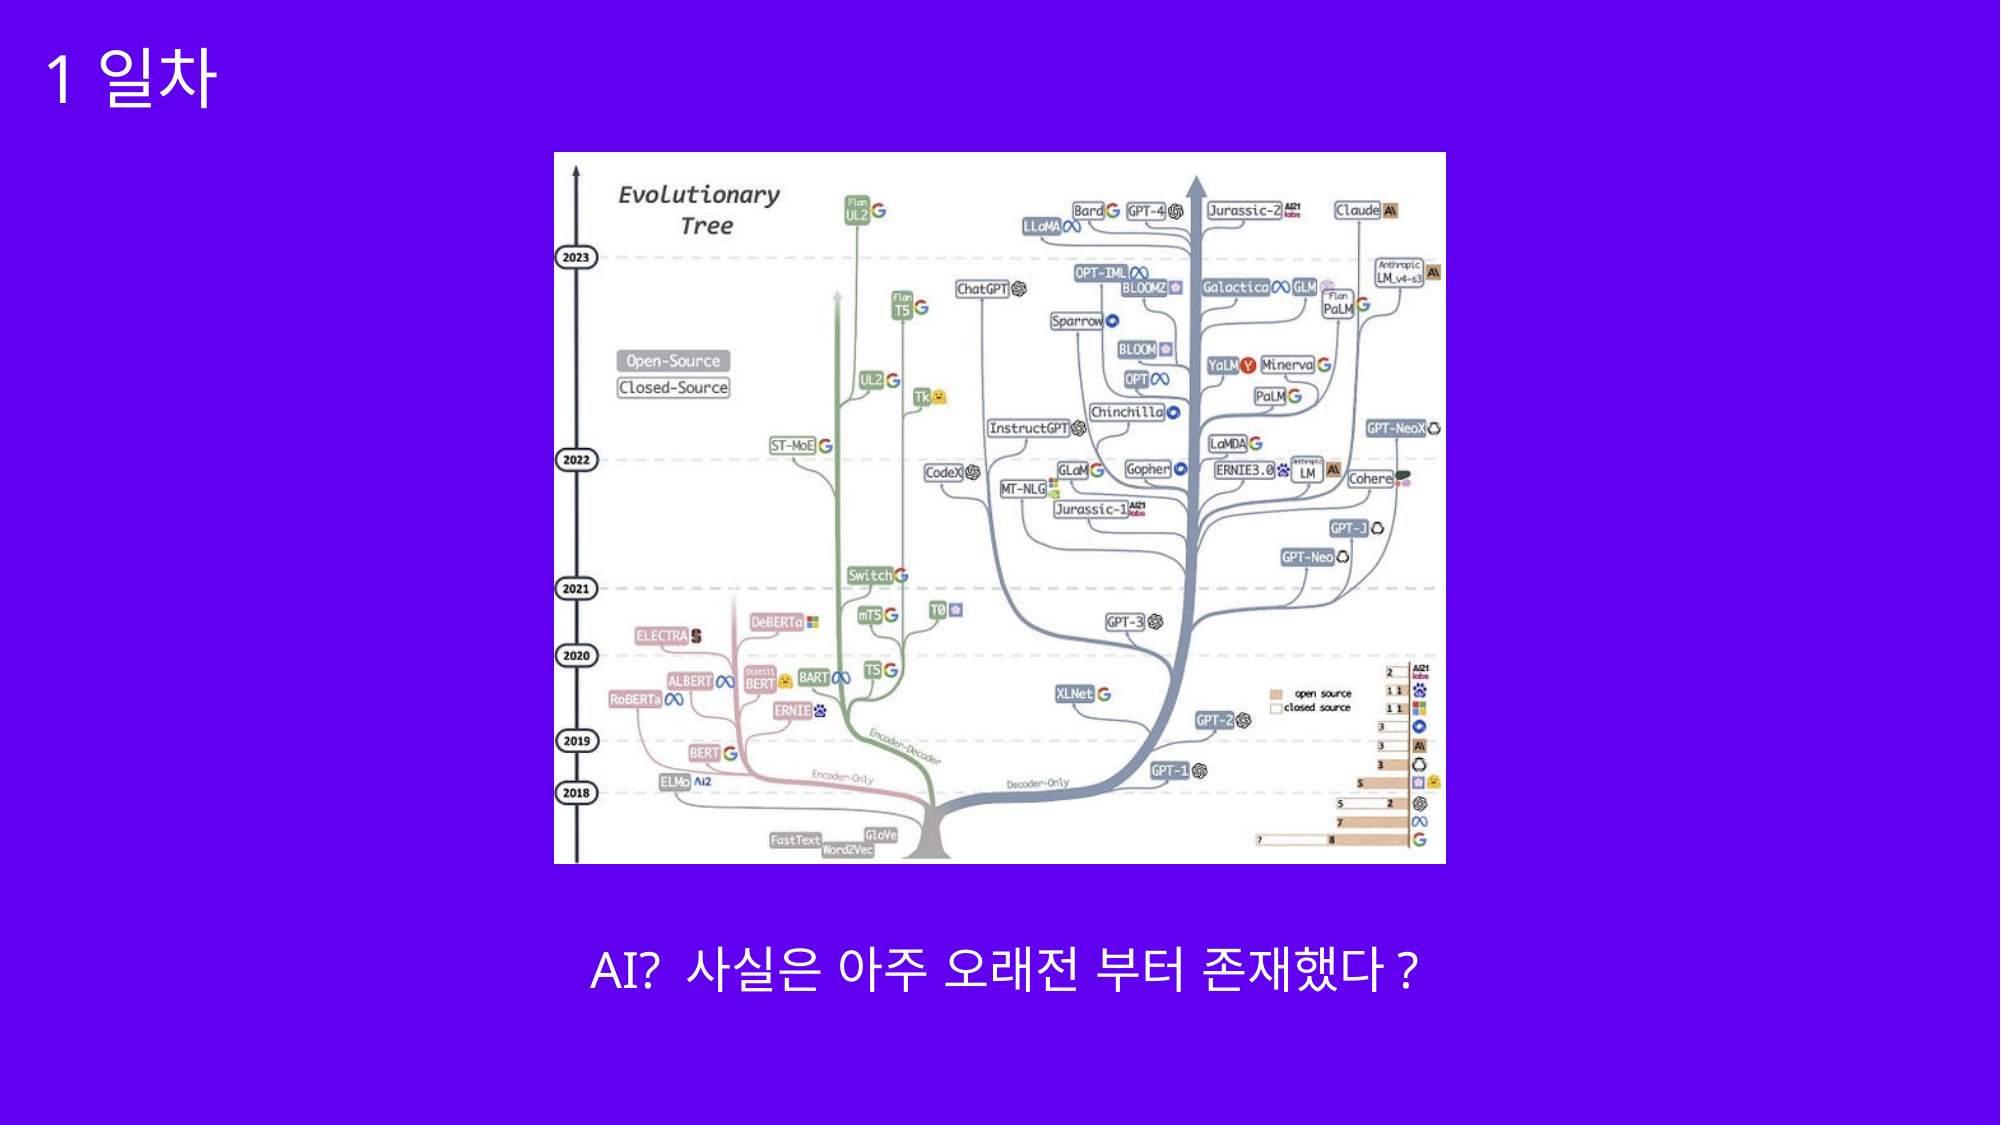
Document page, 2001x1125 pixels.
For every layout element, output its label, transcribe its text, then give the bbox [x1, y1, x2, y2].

picture [554, 152, 1446, 864]
text_box 1일차 [27, 29, 235, 125]
text_box AI? 사실은 아주 오래전 부터 존재했다? [575, 931, 1435, 1006]
